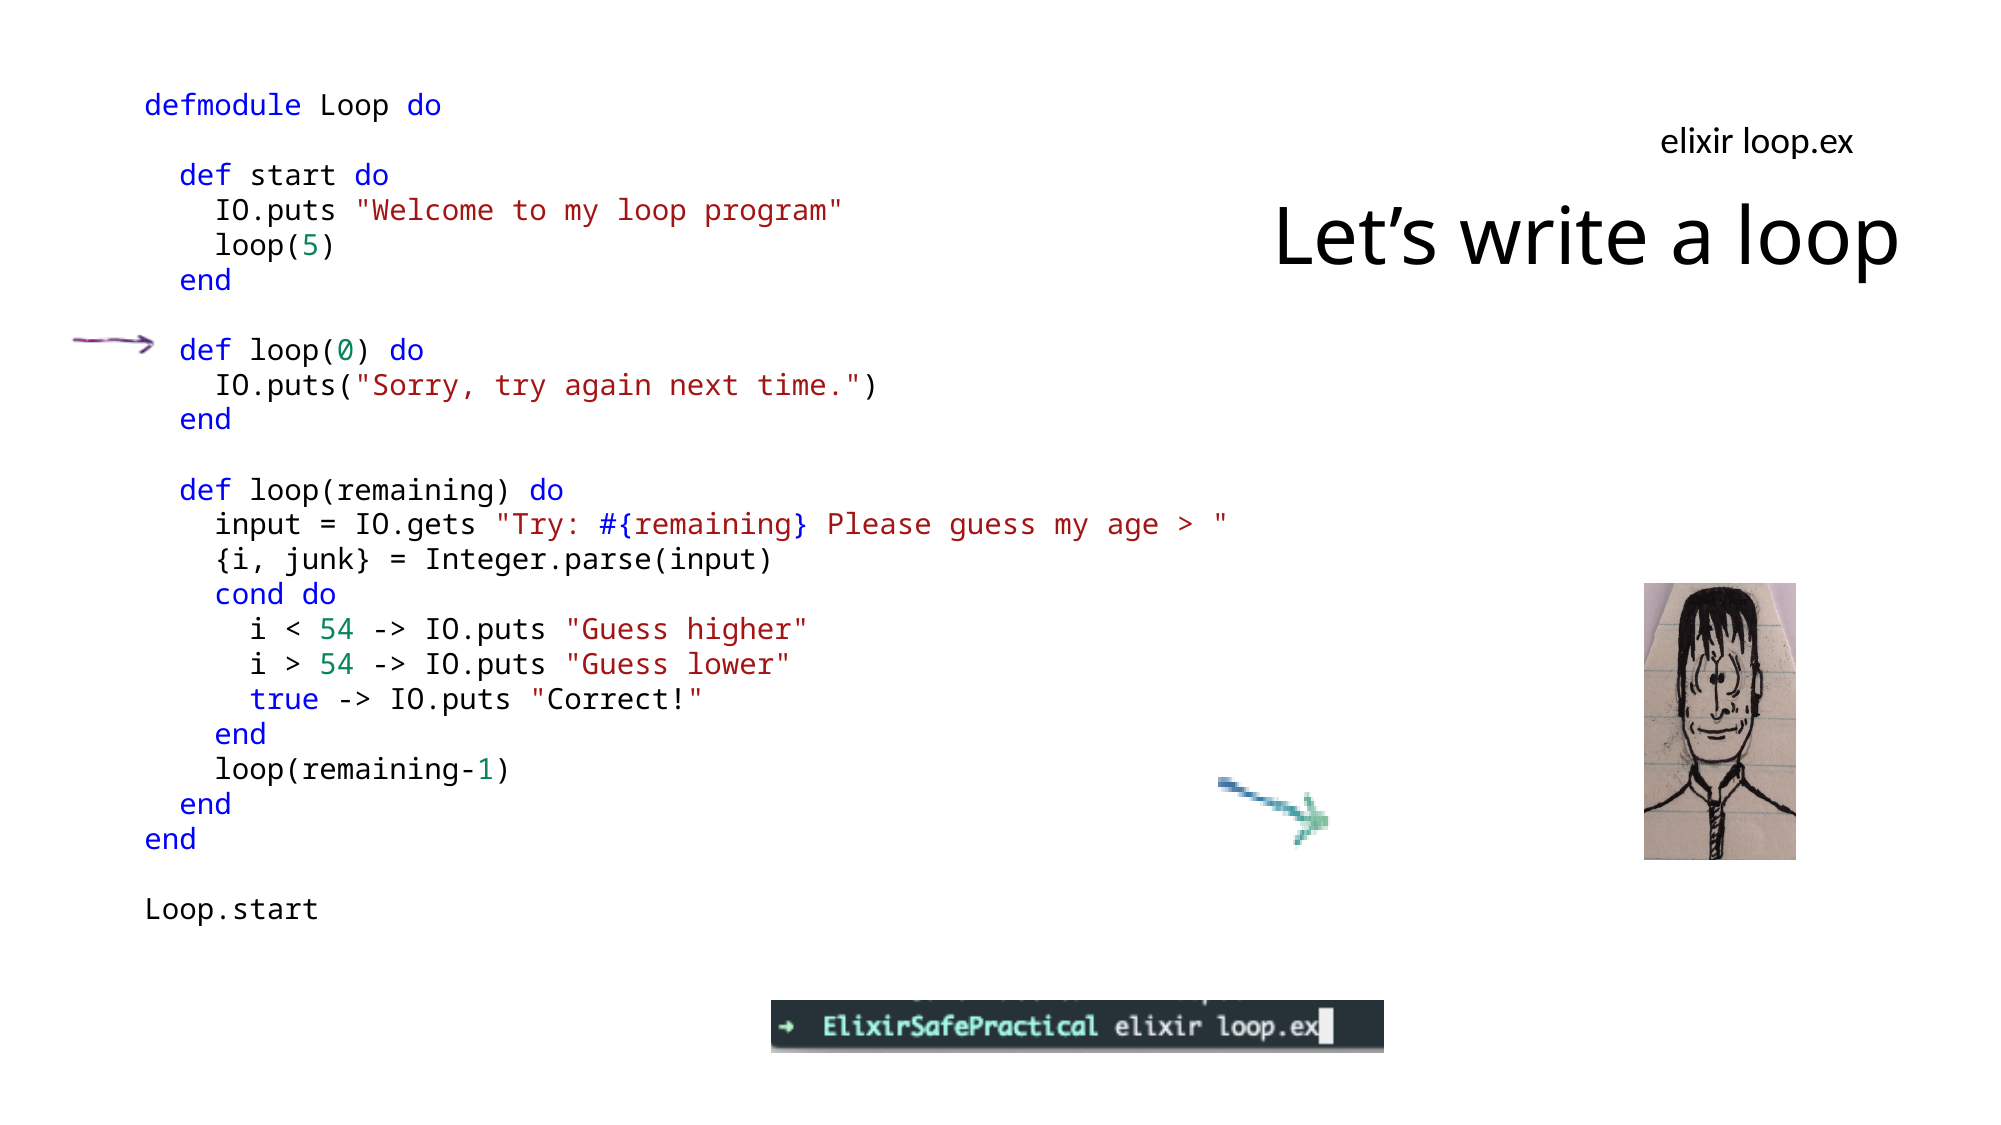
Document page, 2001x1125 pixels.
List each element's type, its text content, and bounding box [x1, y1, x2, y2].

picture [1644, 583, 1796, 860]
picture [1212, 768, 1335, 860]
text_box defmodule Loop do def start do IO.puts "Welcome to my loop program" loop(5) end def loop(0) do IO.puts("Sorry, try again next time.") end def loop(remaining) do input = IO.gets "Try: #{remaining} Please guess my age > " {i, junk} = Integer.parse(input) cond do i < 54 -> IO.puts "Guess higher" i > 54 -> IO.puts "Guess lower" true -> IO.puts "Correct!" end loop(remaining-1) end end Loop.start [129, 78, 1278, 1003]
title Let’s write a loop [1278, 184, 1928, 293]
text_box elixir loop.ex [1645, 109, 1869, 169]
picture [68, 331, 129, 358]
picture [770, 1000, 1384, 1053]
